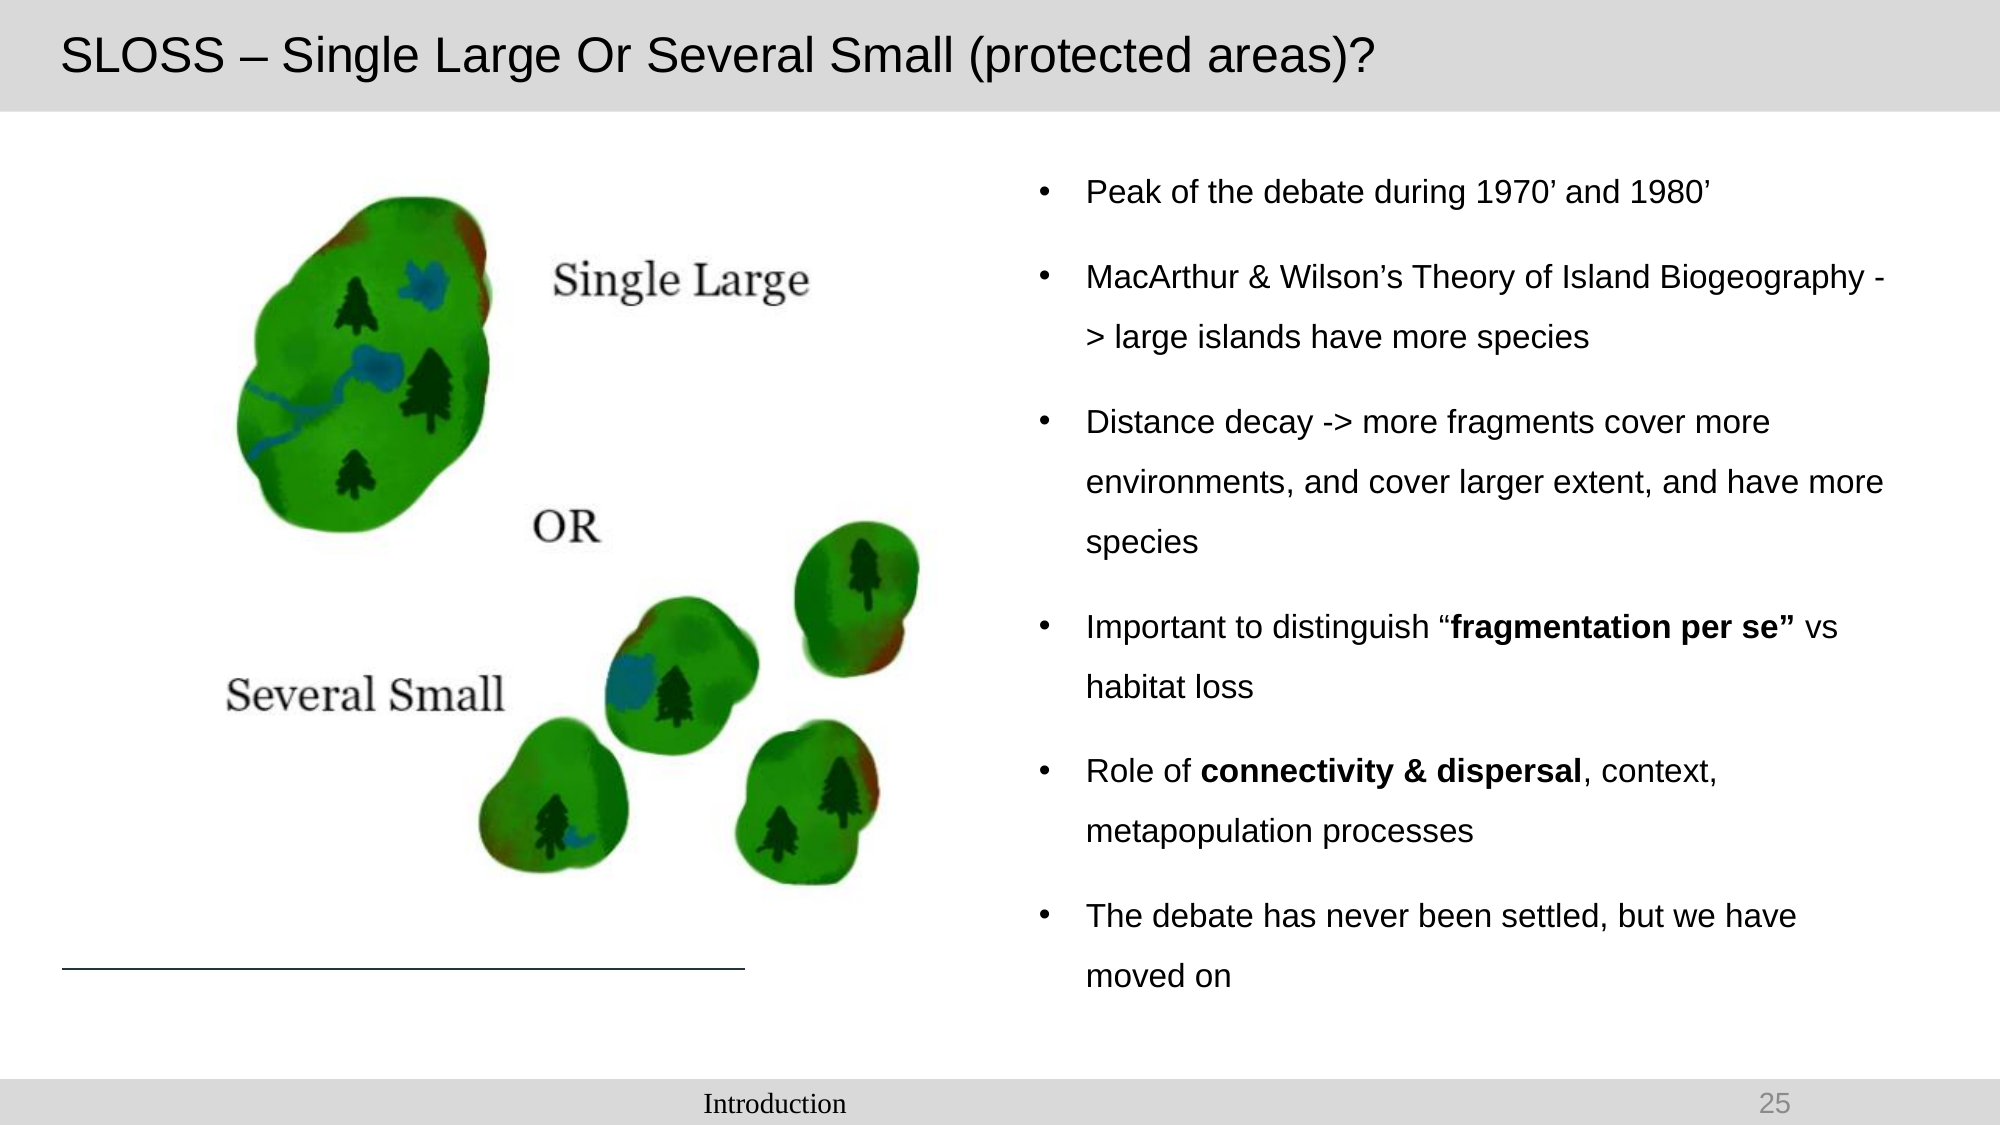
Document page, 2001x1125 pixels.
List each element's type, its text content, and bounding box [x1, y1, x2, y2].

slide_number 25 [1550, 1079, 2000, 1125]
footer Introduction [0, 1079, 1550, 1125]
text_box Peak of the debate during 1970’ and 1980’ MacArthur & Wilson’s Theory of Island Biogeography -> large islands have more species Distance decay -> more fragments cover more environments, and cover larger extent, and have more species Important to distinguish “fragmentation per se” vs habitat loss Role of connectivity & dispersal, context, metapopulation processes The debate has never been settled, but we have moved on [1024, 143, 1902, 1002]
title SLOSS – Single Large Or Several Small (protected areas)? [0, 0, 2000, 112]
picture [189, 155, 940, 906]
